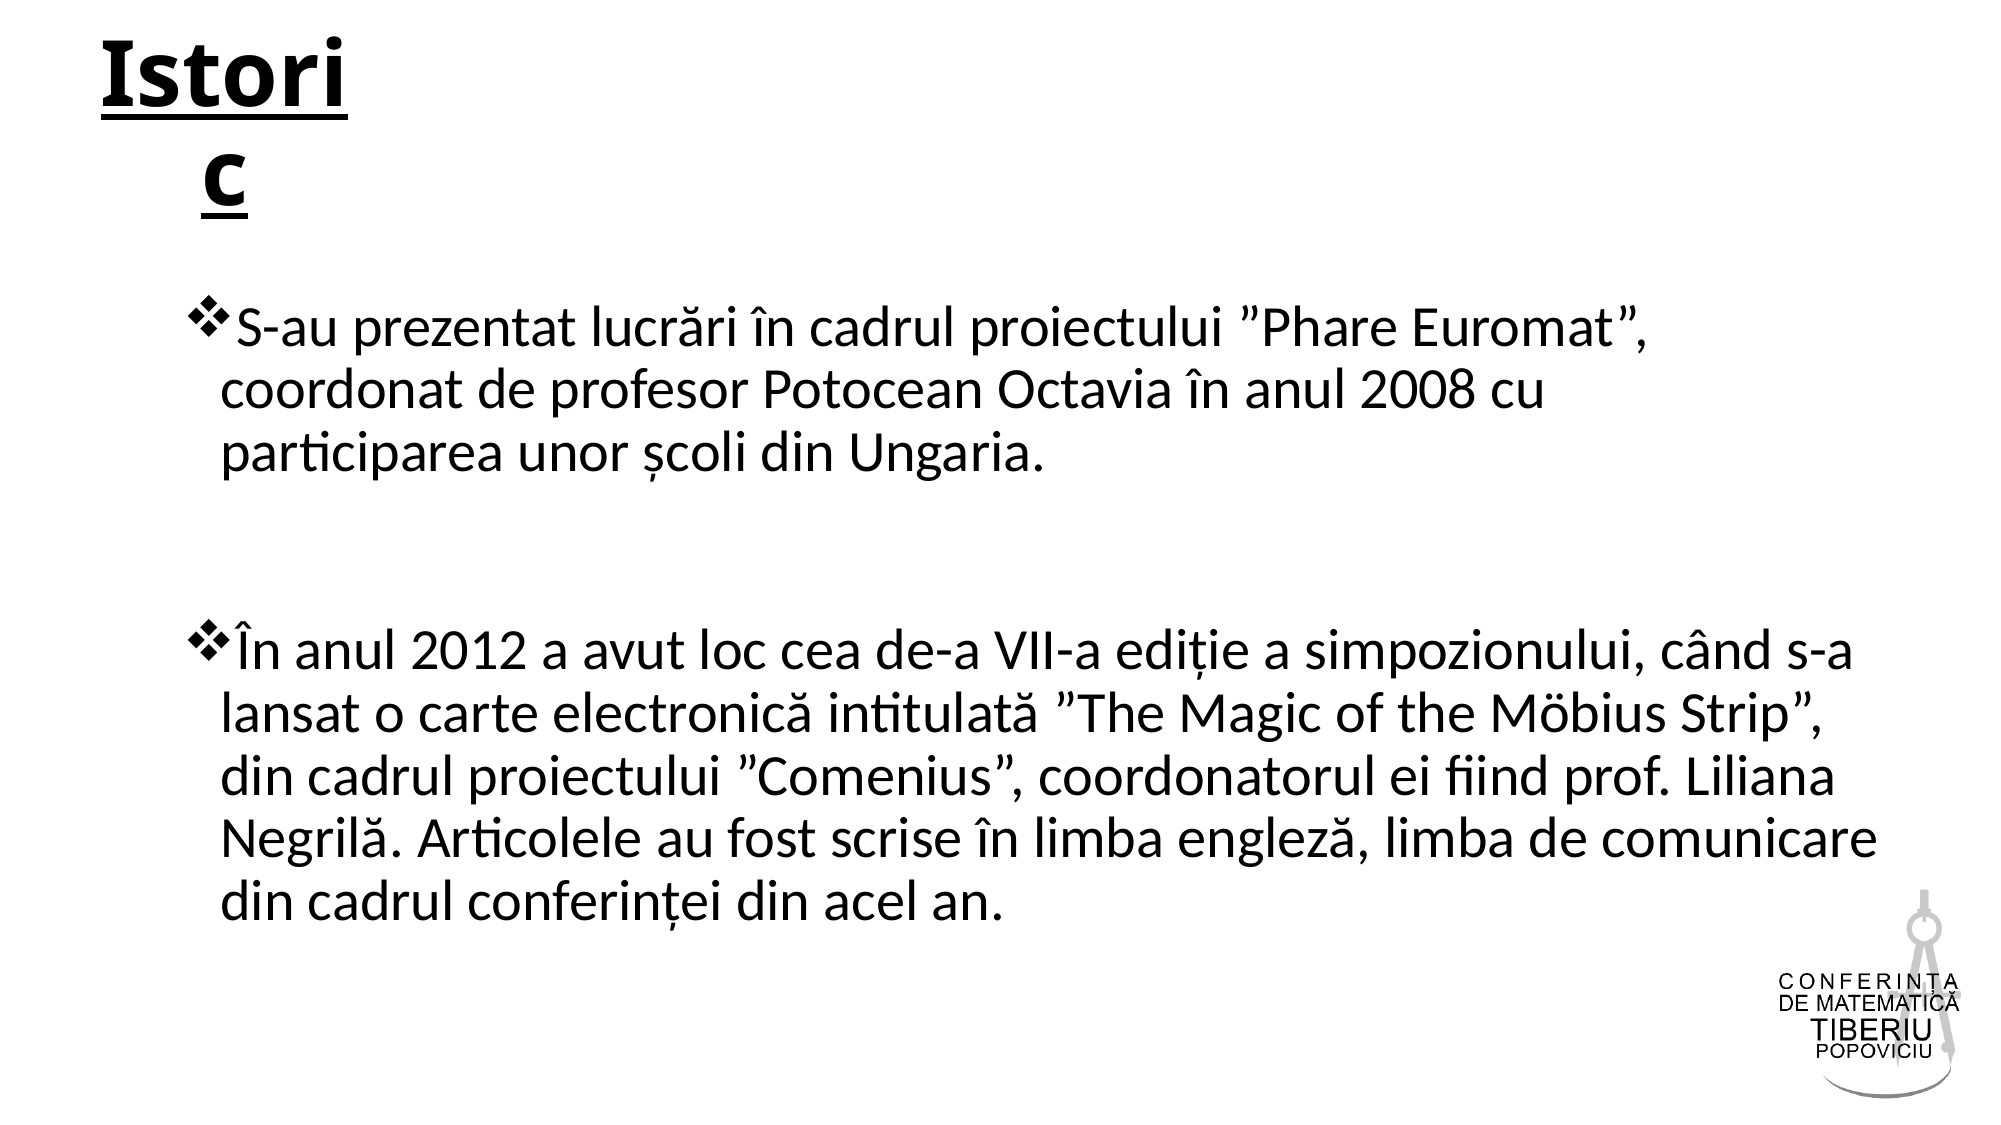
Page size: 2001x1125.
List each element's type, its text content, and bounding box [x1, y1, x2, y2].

picture [1923, 827, 2001, 1125]
text_box În anul 2012 a avut loc cea de-a VII-a ediție a simpozionului, când s-a lansat o carte electronică intitulată ”The Magic of the Möbius Strip”, din cadrul proiectului ”Comenius”, coordonatorul ei fiind prof. Liliana Negrilă. Articolele au fost scrise în limba engleză, limba de comunicare din cadrul conferinței din acel an. [167, 611, 1923, 1125]
title Istoric [83, 44, 366, 209]
list S-au prezentat lucrări în cadrul proiectului ”Phare Euromat”, coordonat de profesor Potocean Octavia în anul 2008 cu participarea unor școli din Ungaria. [167, 288, 1683, 611]
